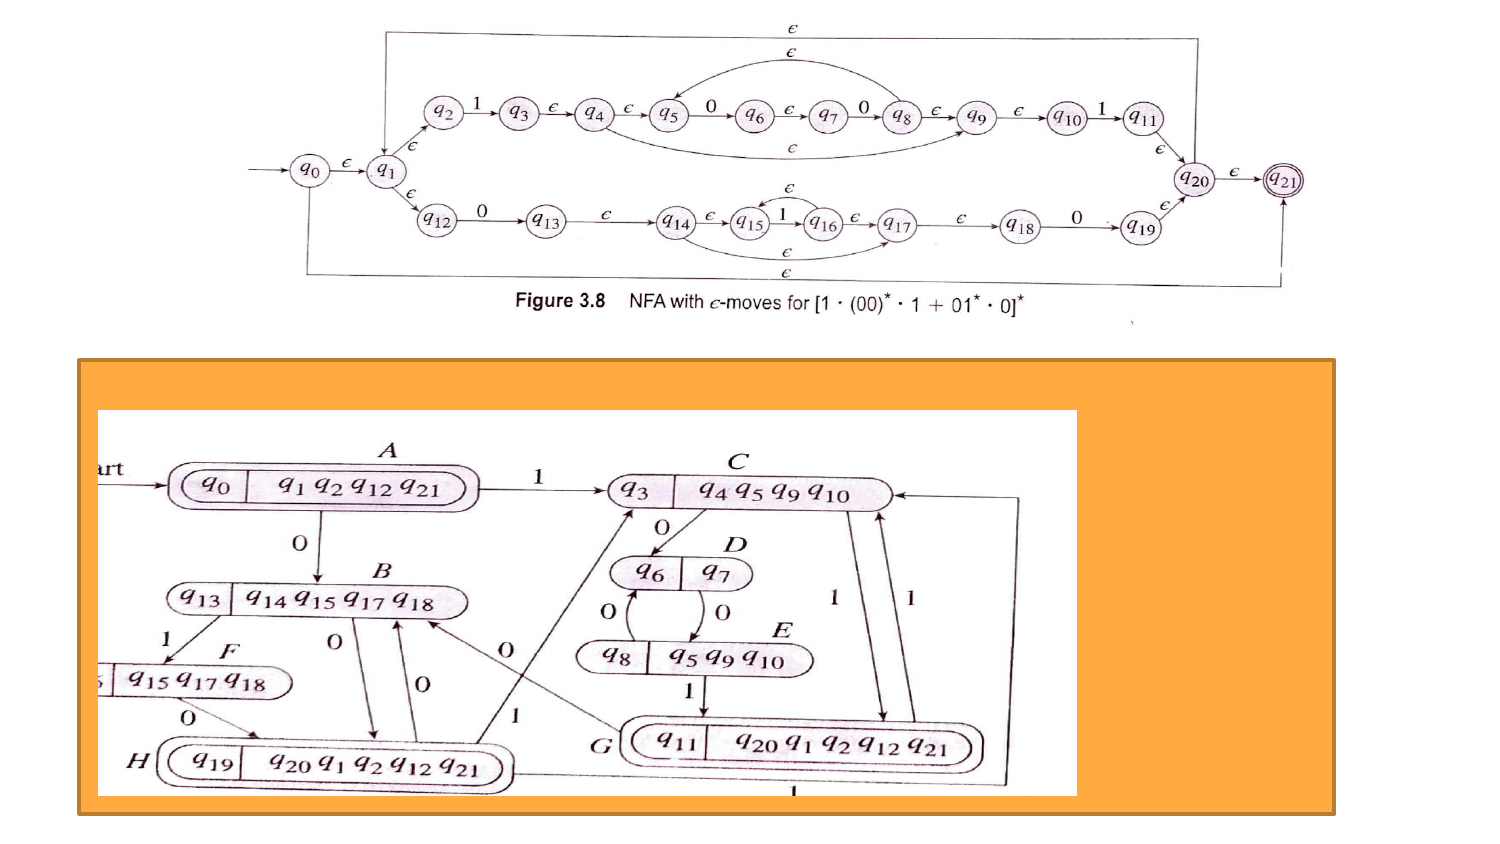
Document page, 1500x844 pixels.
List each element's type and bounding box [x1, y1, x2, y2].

picture [97, 373, 1316, 797]
picture [206, 0, 1342, 327]
text_box [79, 360, 1335, 814]
